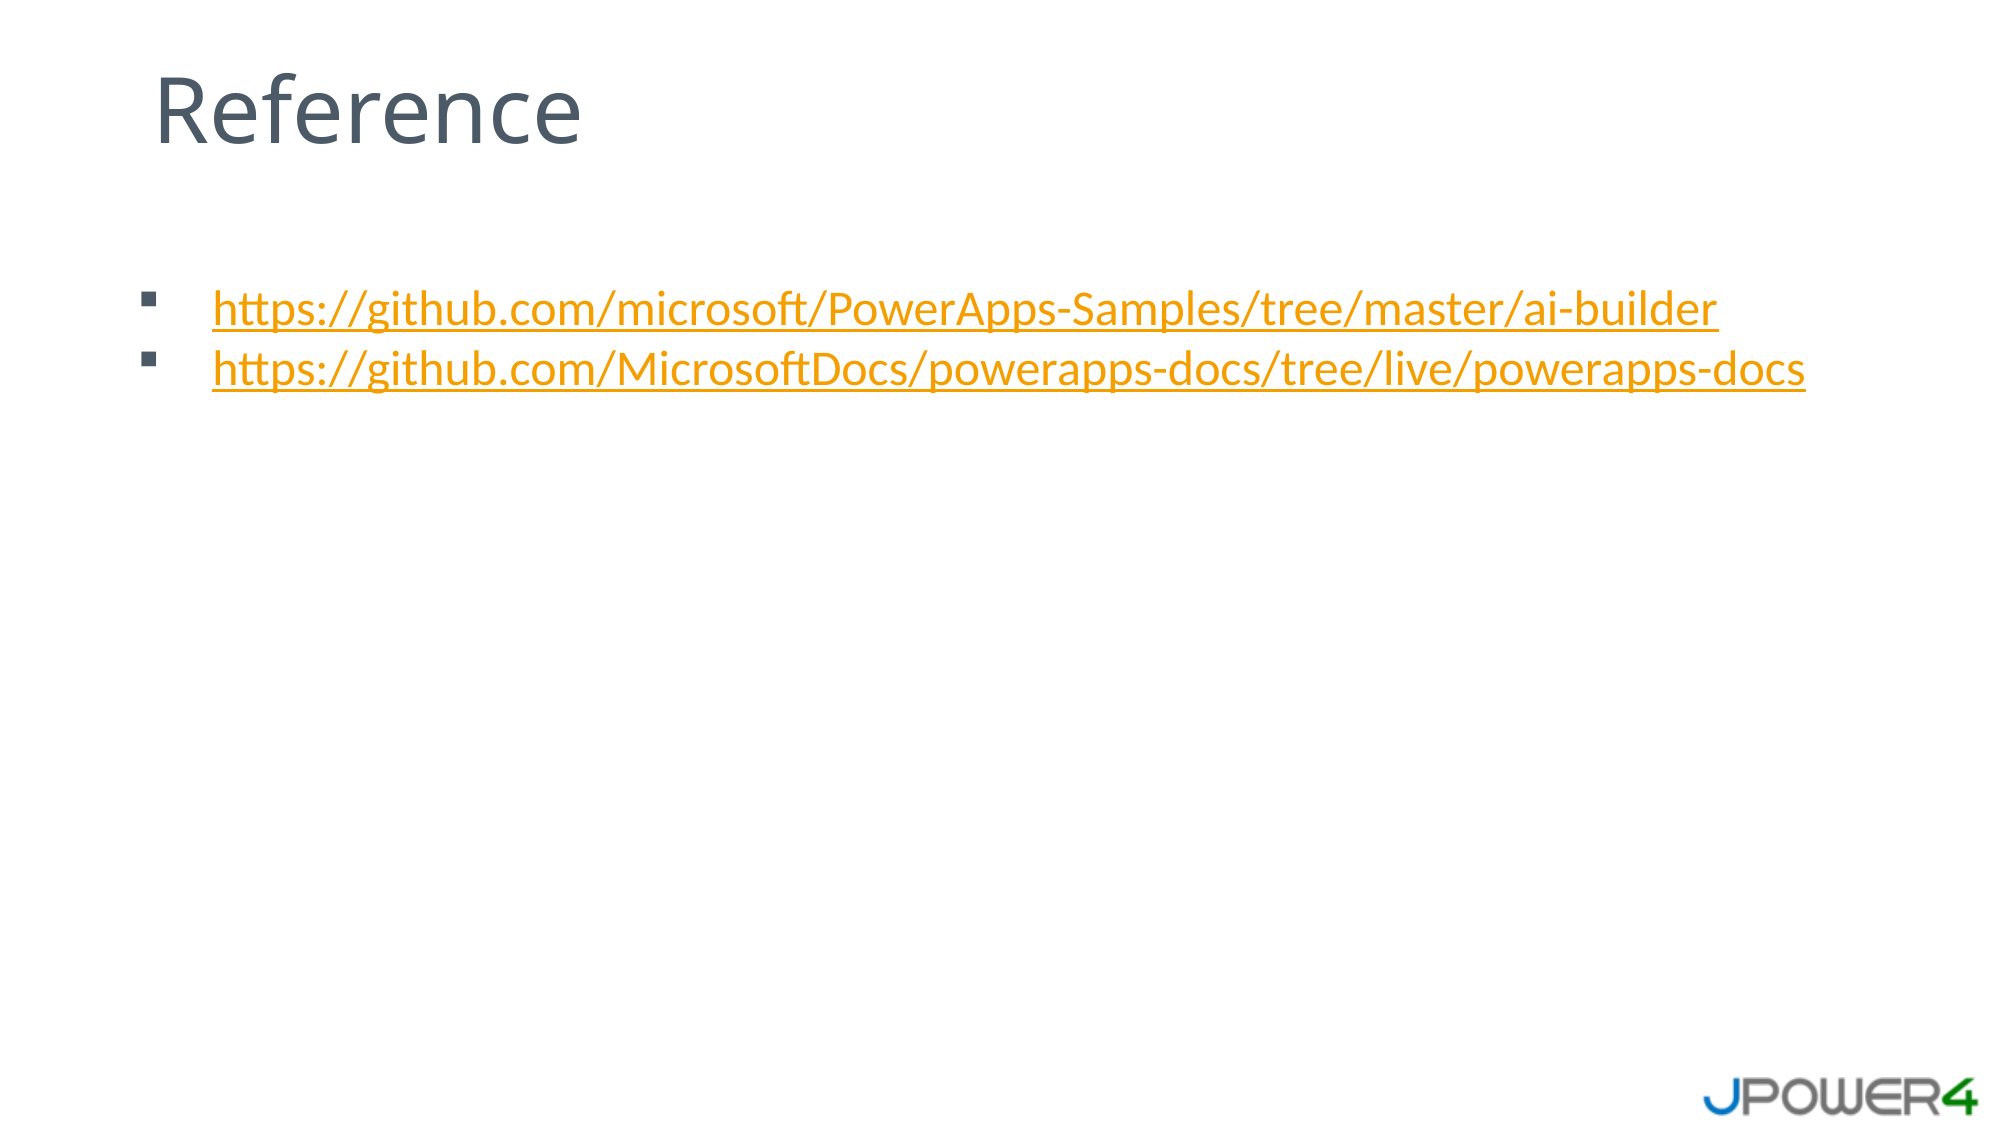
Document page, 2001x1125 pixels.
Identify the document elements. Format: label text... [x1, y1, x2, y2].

title Reference [137, 4, 1863, 223]
text_box https://github.com/microsoft/PowerApps-Samples/tree/master/ai-builder https://github.com/MicrosoftDocs/powerapps-docs/tree/live/powerapps-docs [137, 275, 1935, 456]
picture [1698, 1076, 1983, 1121]
